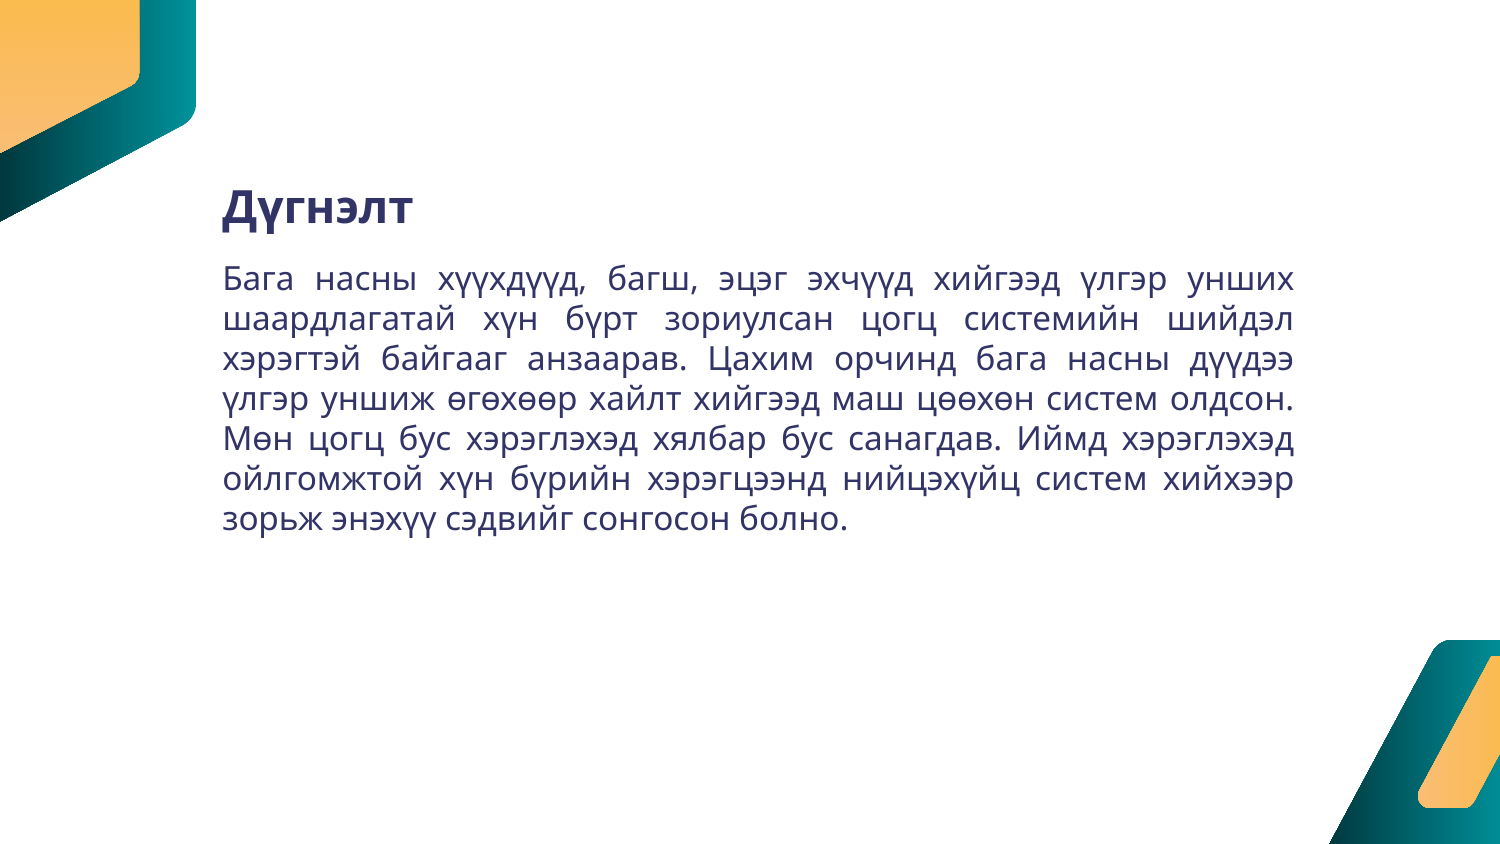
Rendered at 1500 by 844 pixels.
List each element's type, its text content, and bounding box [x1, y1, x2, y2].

subtitle Дүгнэлт Бага насны хүүхдүүд, багш, эцэг эхчүүд хийгээд үлгэр унших шаардлагатай хүн бүрт зориулсан цогц системийн шийдэл хэрэгтэй байгааг анзаарав. Цахим орчинд бага насны дүүдээ үлгэр уншиж өгөхөөр хайлт хийгээд маш цөөхөн систем олдсон. Мөн цогц бус хэрэглэхэд хялбар бус санагдав. Иймд хэрэглэхэд ойлгомжтой хүн бүрийн хэрэгцээнд нийцэхүйц систем хийхээр зорьж энэхүү сэдвийг сонгосон болно. [207, 170, 1311, 544]
